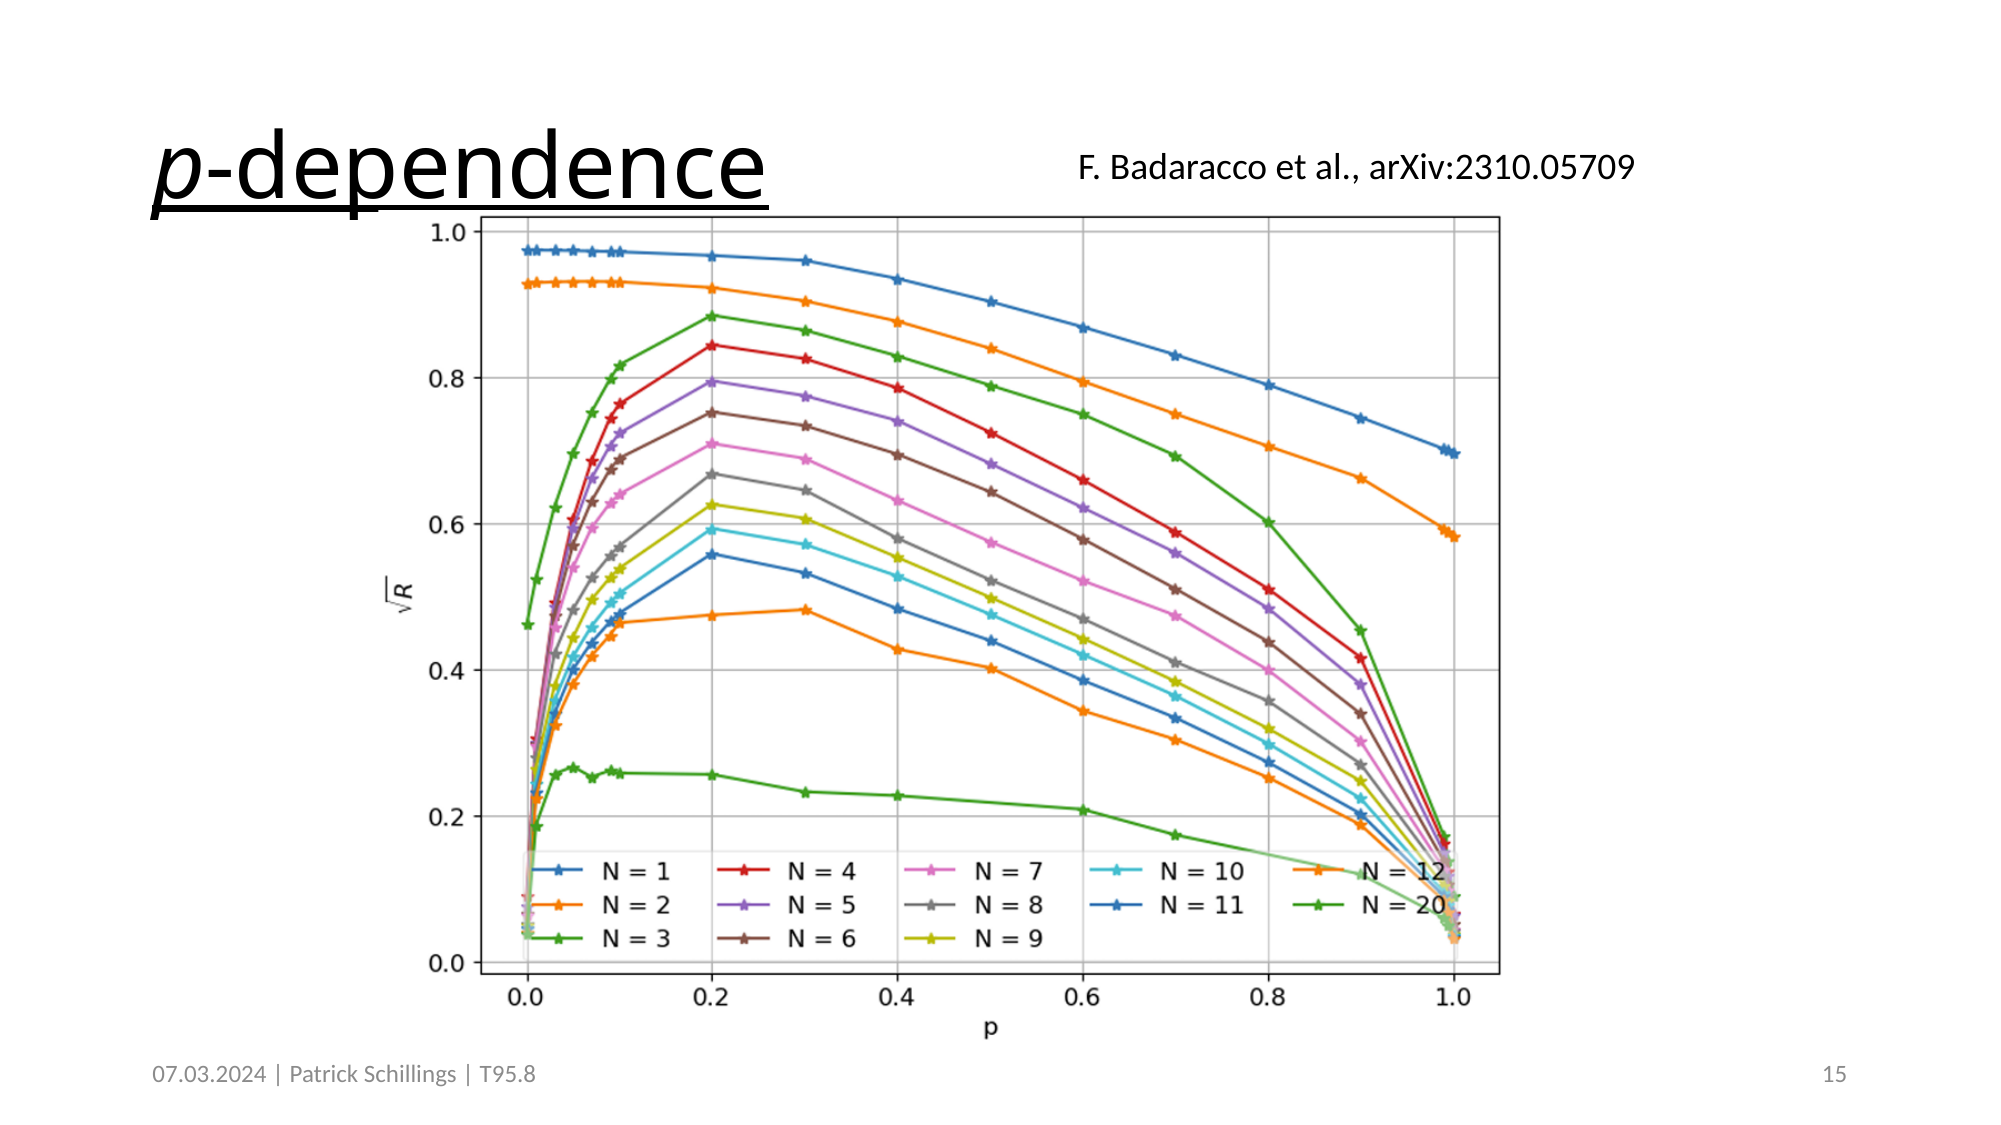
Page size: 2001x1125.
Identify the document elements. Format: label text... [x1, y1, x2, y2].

title p-dependence [137, 59, 1863, 278]
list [378, 210, 1514, 1043]
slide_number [137, 1042, 588, 1103]
table_header F. Badaracco et al., arXiv:2310.05709 [1063, 144, 1650, 197]
slide_number 15 [1412, 1042, 1863, 1103]
